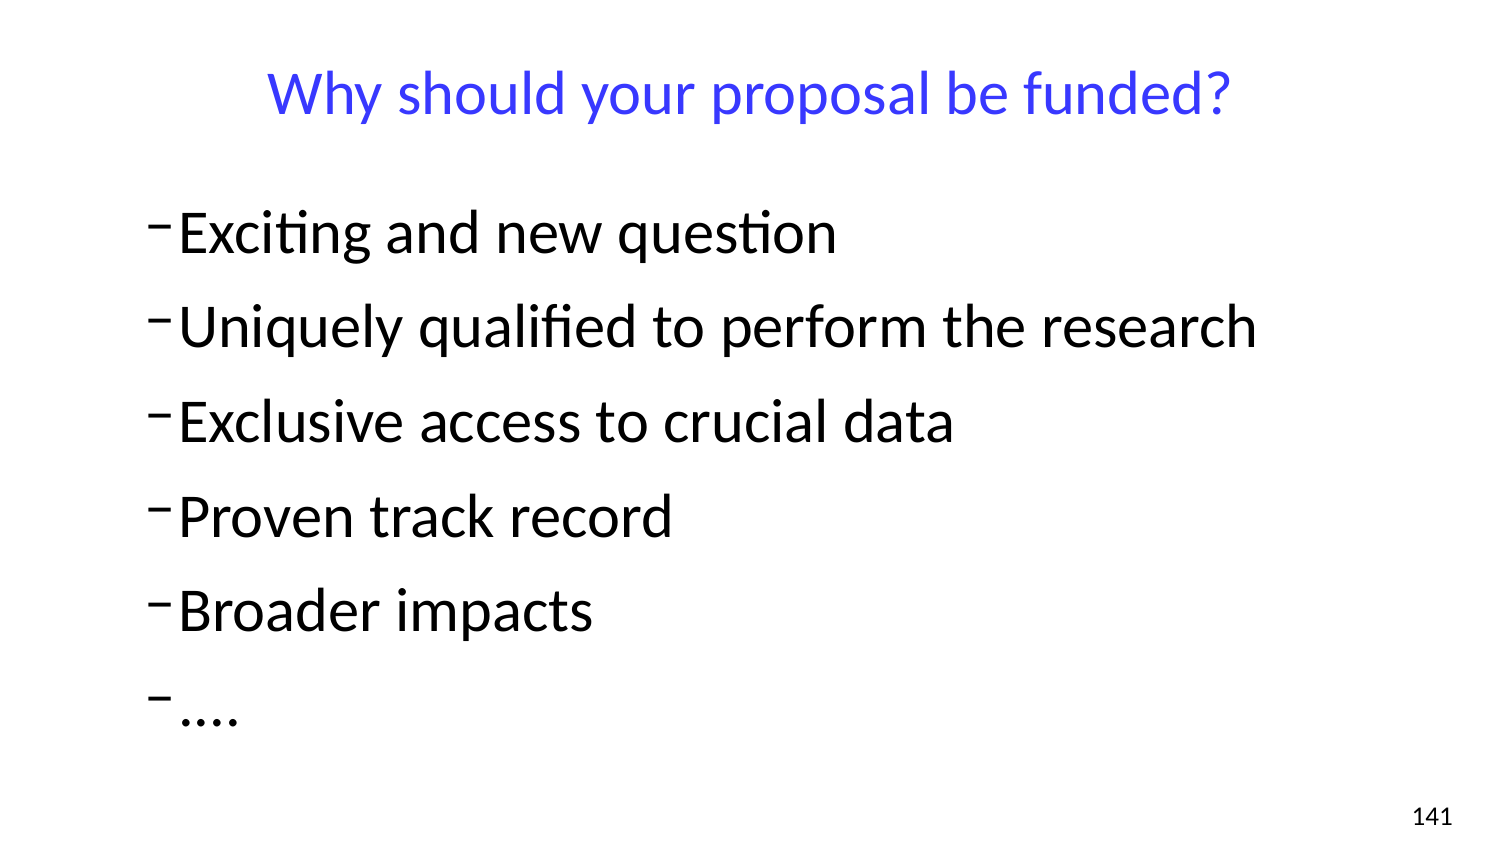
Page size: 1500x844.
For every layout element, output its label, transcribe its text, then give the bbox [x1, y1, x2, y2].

text_box Why should your proposal be funded? [73, 46, 1428, 127]
slide_number ‹#› [1372, 802, 1492, 827]
list Exciting and new question Uniquely qualified to perform the research Exclusive access to crucial data Proven track record Broader impacts .... [81, 174, 1419, 569]
